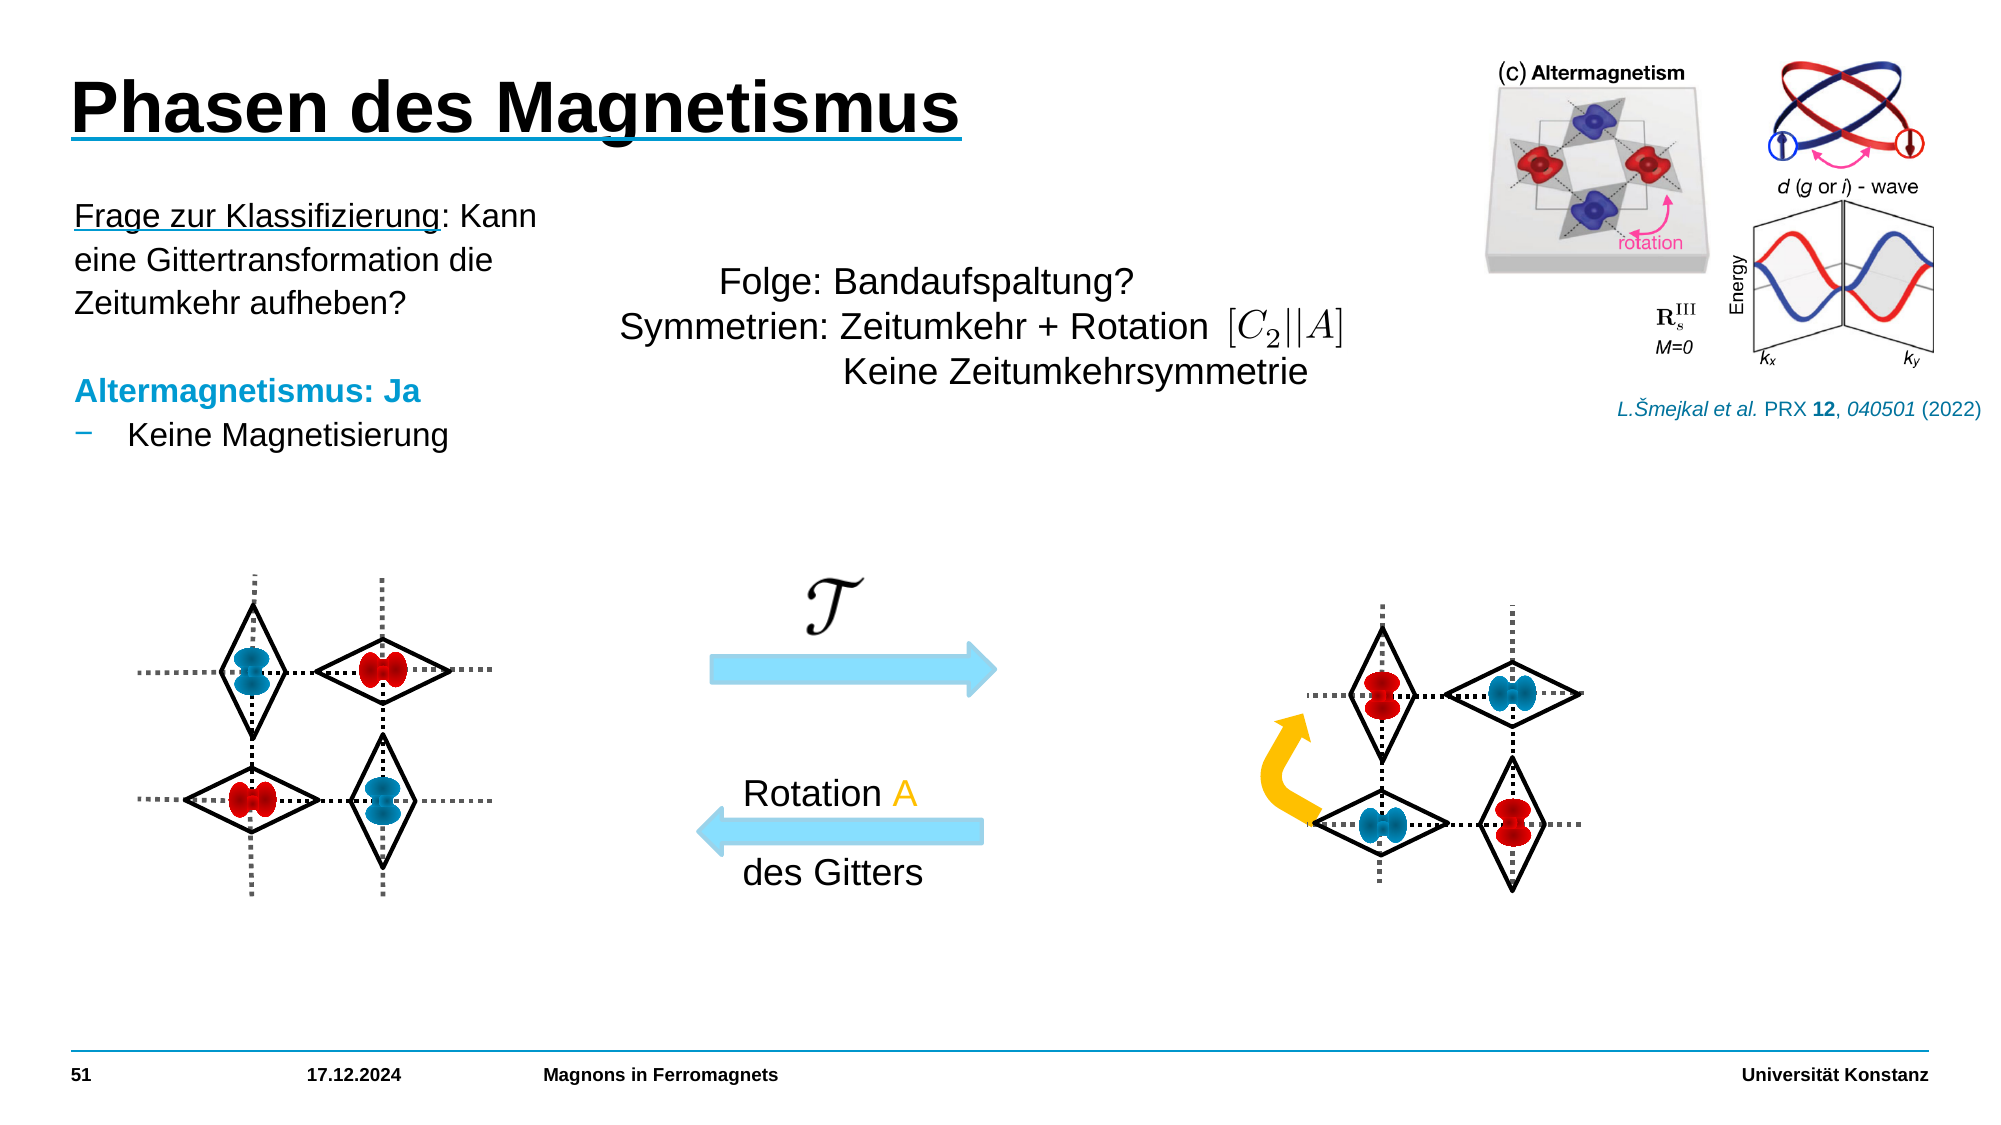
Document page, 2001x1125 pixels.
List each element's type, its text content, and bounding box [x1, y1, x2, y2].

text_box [1359, 807, 1407, 844]
text_box Symmetrien: Zeitumkehr + Rotation Keine Zeitumkehrsymmetrie [454, 295, 1385, 400]
footer Magnons in Ferromagnets [543, 1058, 1489, 1094]
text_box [1488, 675, 1537, 712]
title Phasen des Magnetismus [70, 66, 1457, 232]
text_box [227, 653, 276, 690]
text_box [1489, 804, 1538, 841]
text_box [358, 783, 407, 819]
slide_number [306, 1058, 512, 1094]
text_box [359, 651, 407, 688]
text_box Rotation A [729, 761, 932, 822]
picture [1479, 61, 1951, 372]
slide_number 51 [70, 1058, 276, 1094]
text_box L.Šmejkal et al. PRX 12, 040501 (2022) [1602, 388, 1997, 428]
text_box [696, 805, 984, 857]
picture [1222, 300, 1348, 354]
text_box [228, 781, 277, 818]
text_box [137, 574, 493, 897]
picture [793, 558, 873, 645]
text_box Folge: Bandaufspaltung? [704, 249, 1150, 295]
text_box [1358, 677, 1407, 714]
text_box des Gitters [727, 840, 939, 901]
text_box [1258, 711, 1301, 824]
list Frage zur Klassifizierung: Kann eine Gittertransformation die Zeitumkehr aufheben? Altermagnetismus: Ja Keine Magnetisierung [74, 232, 598, 946]
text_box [1306, 601, 1584, 892]
text_box [709, 641, 998, 698]
